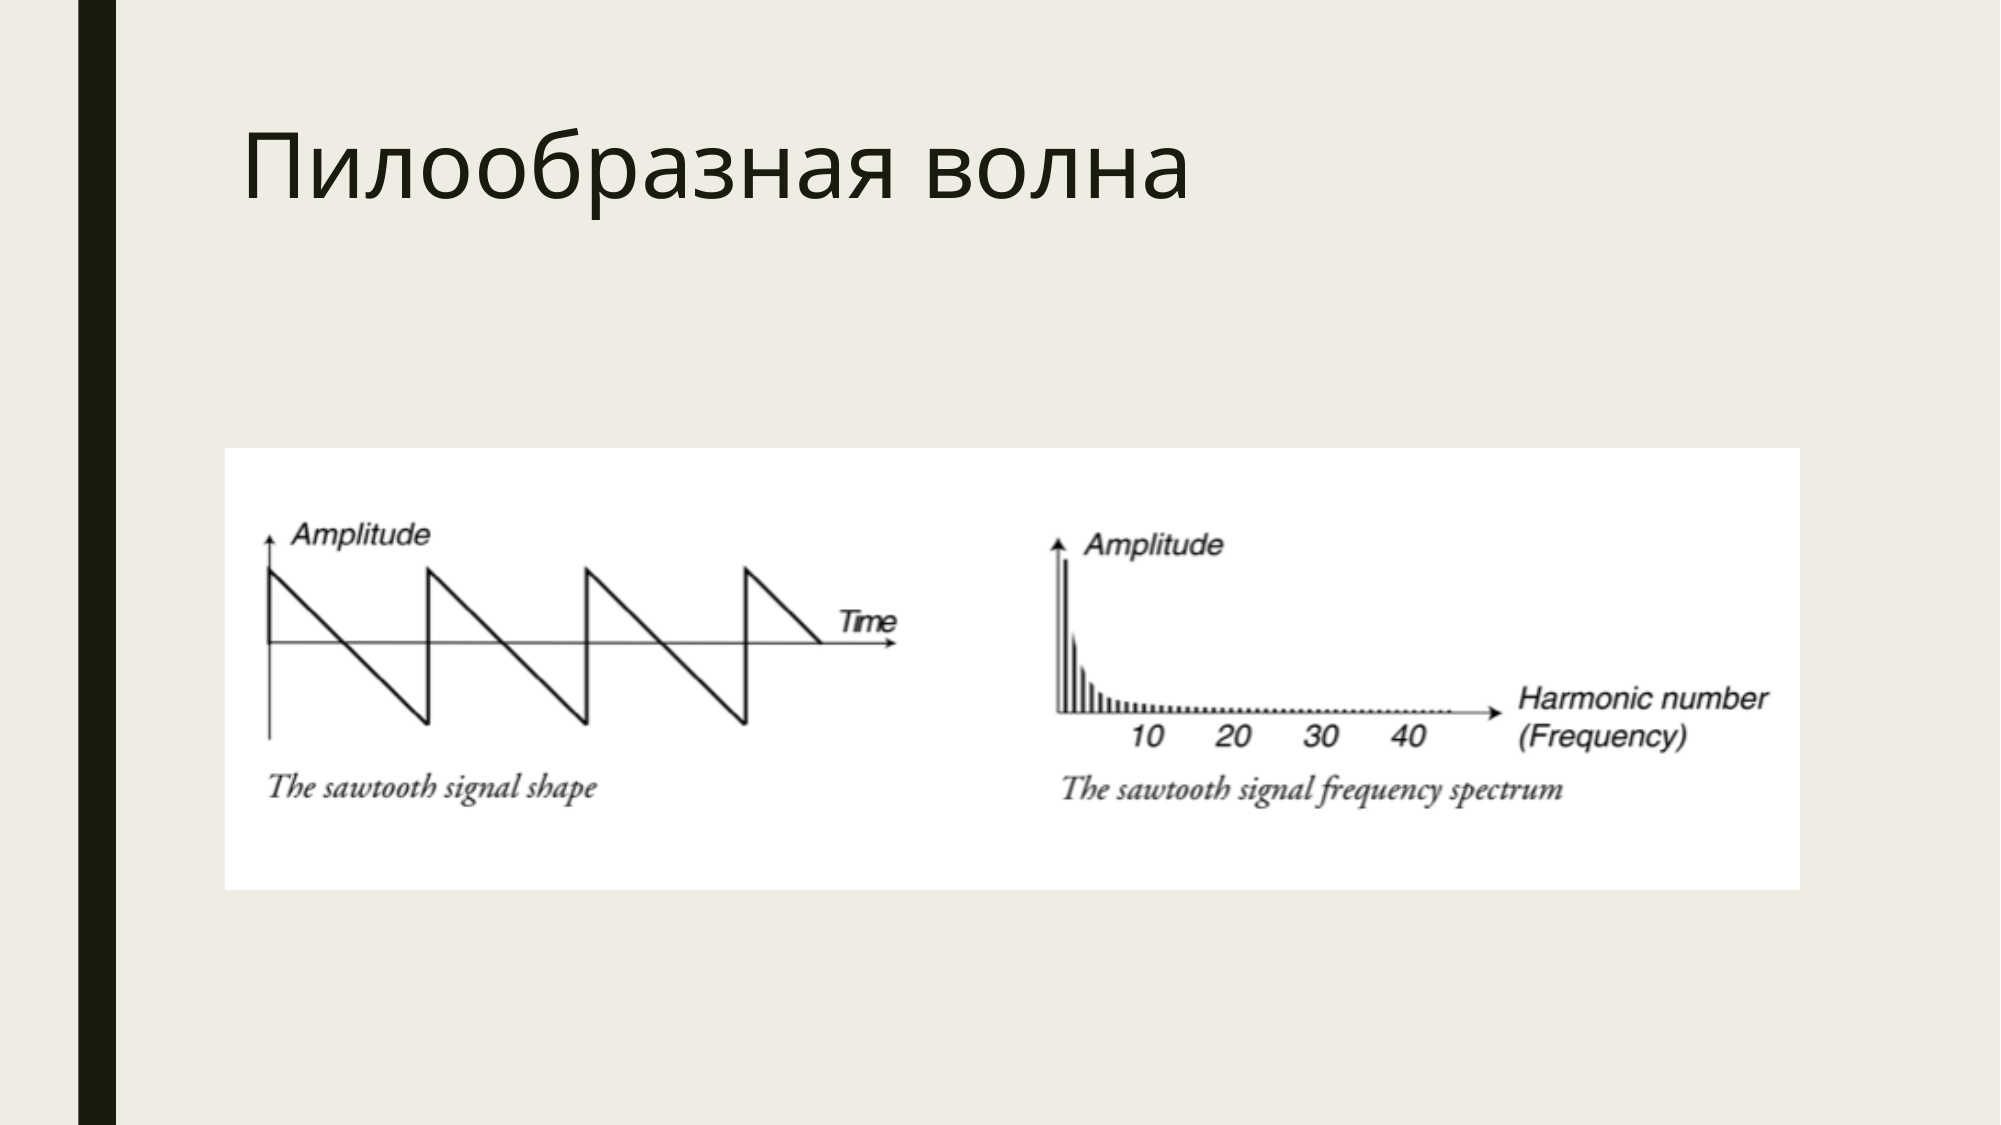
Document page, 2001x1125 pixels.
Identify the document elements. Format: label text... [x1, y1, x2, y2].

title Пилообразная волна [225, 112, 1800, 357]
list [224, 448, 1800, 890]
